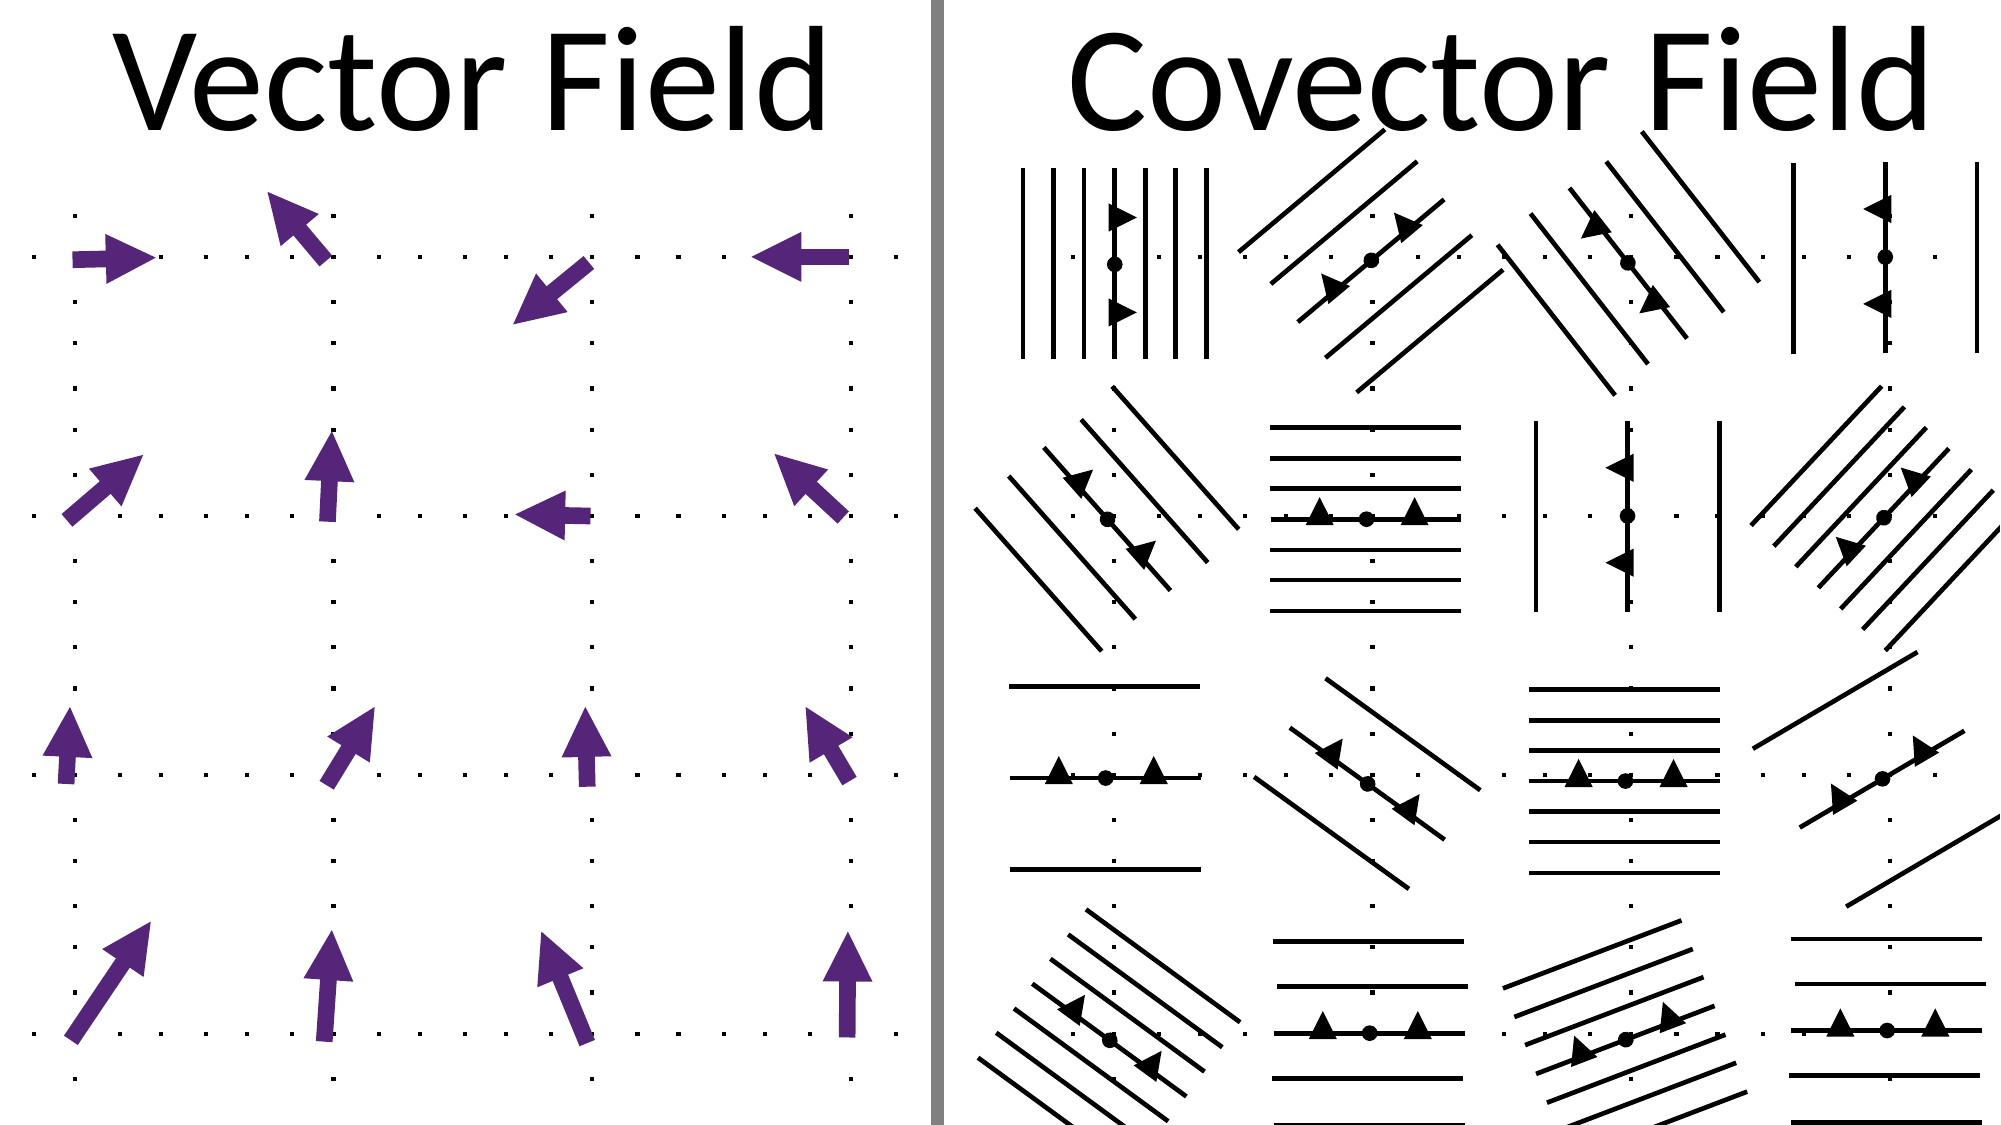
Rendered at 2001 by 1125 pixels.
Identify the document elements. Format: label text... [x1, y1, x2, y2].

text_box Vector Field [18, 0, 927, 168]
text_box Covector Field [1048, 0, 1957, 161]
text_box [1009, 161, 1986, 1125]
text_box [13, 191, 922, 1088]
